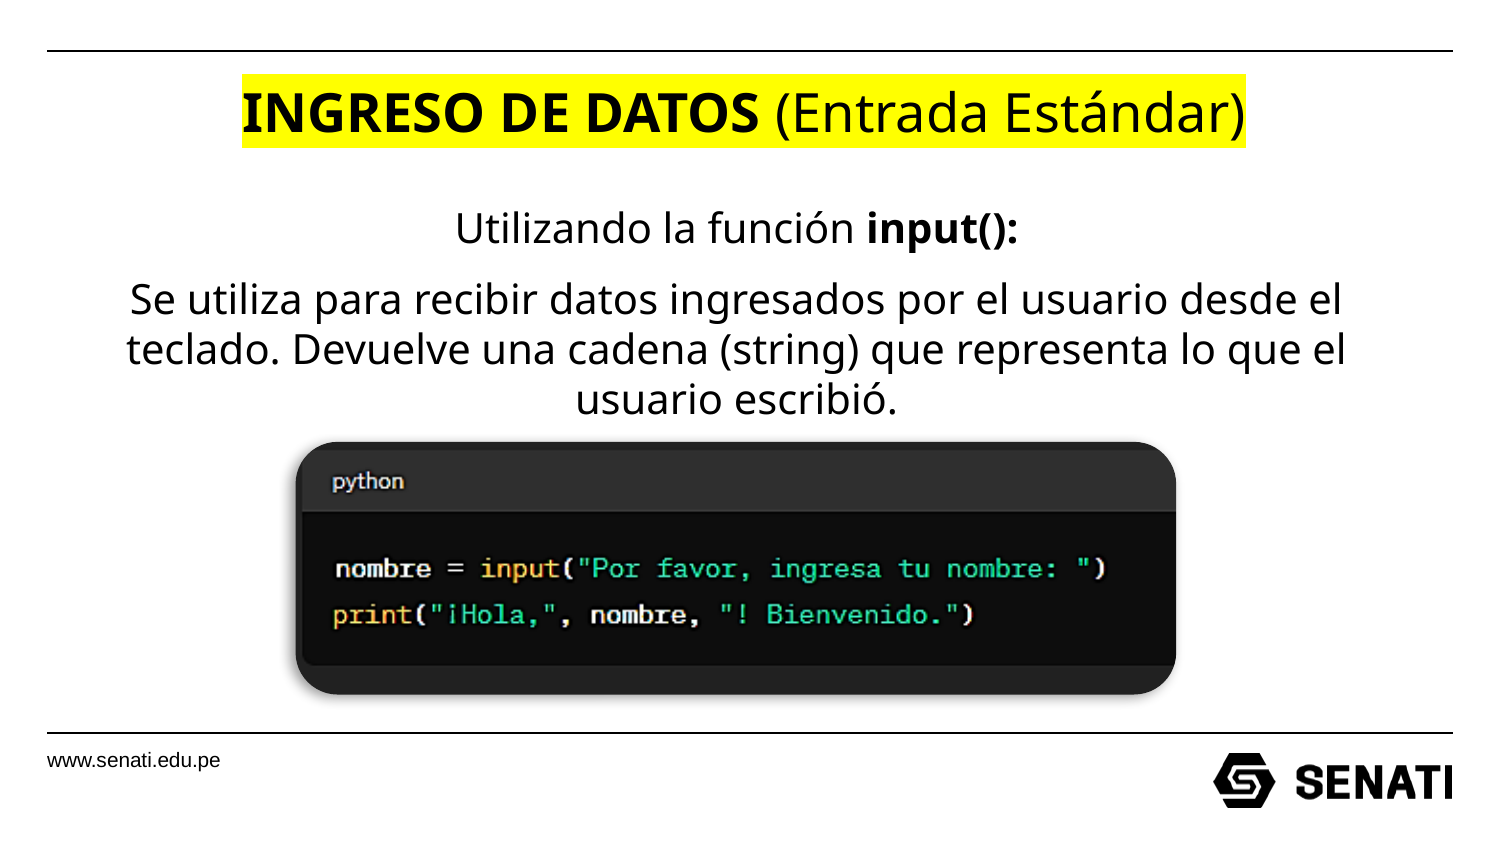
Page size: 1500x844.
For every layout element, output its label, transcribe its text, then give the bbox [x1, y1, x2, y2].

picture [295, 441, 1177, 695]
title INGRESO DE DATOS (Entrada Estándar) [51, 85, 1453, 162]
list Utilizando la función input(): Se utiliza para recibir datos ingresados por el usuario desde el teclado. Devuelve una cadena (string) que representa lo que el usuario escribió. [102, 207, 1372, 426]
